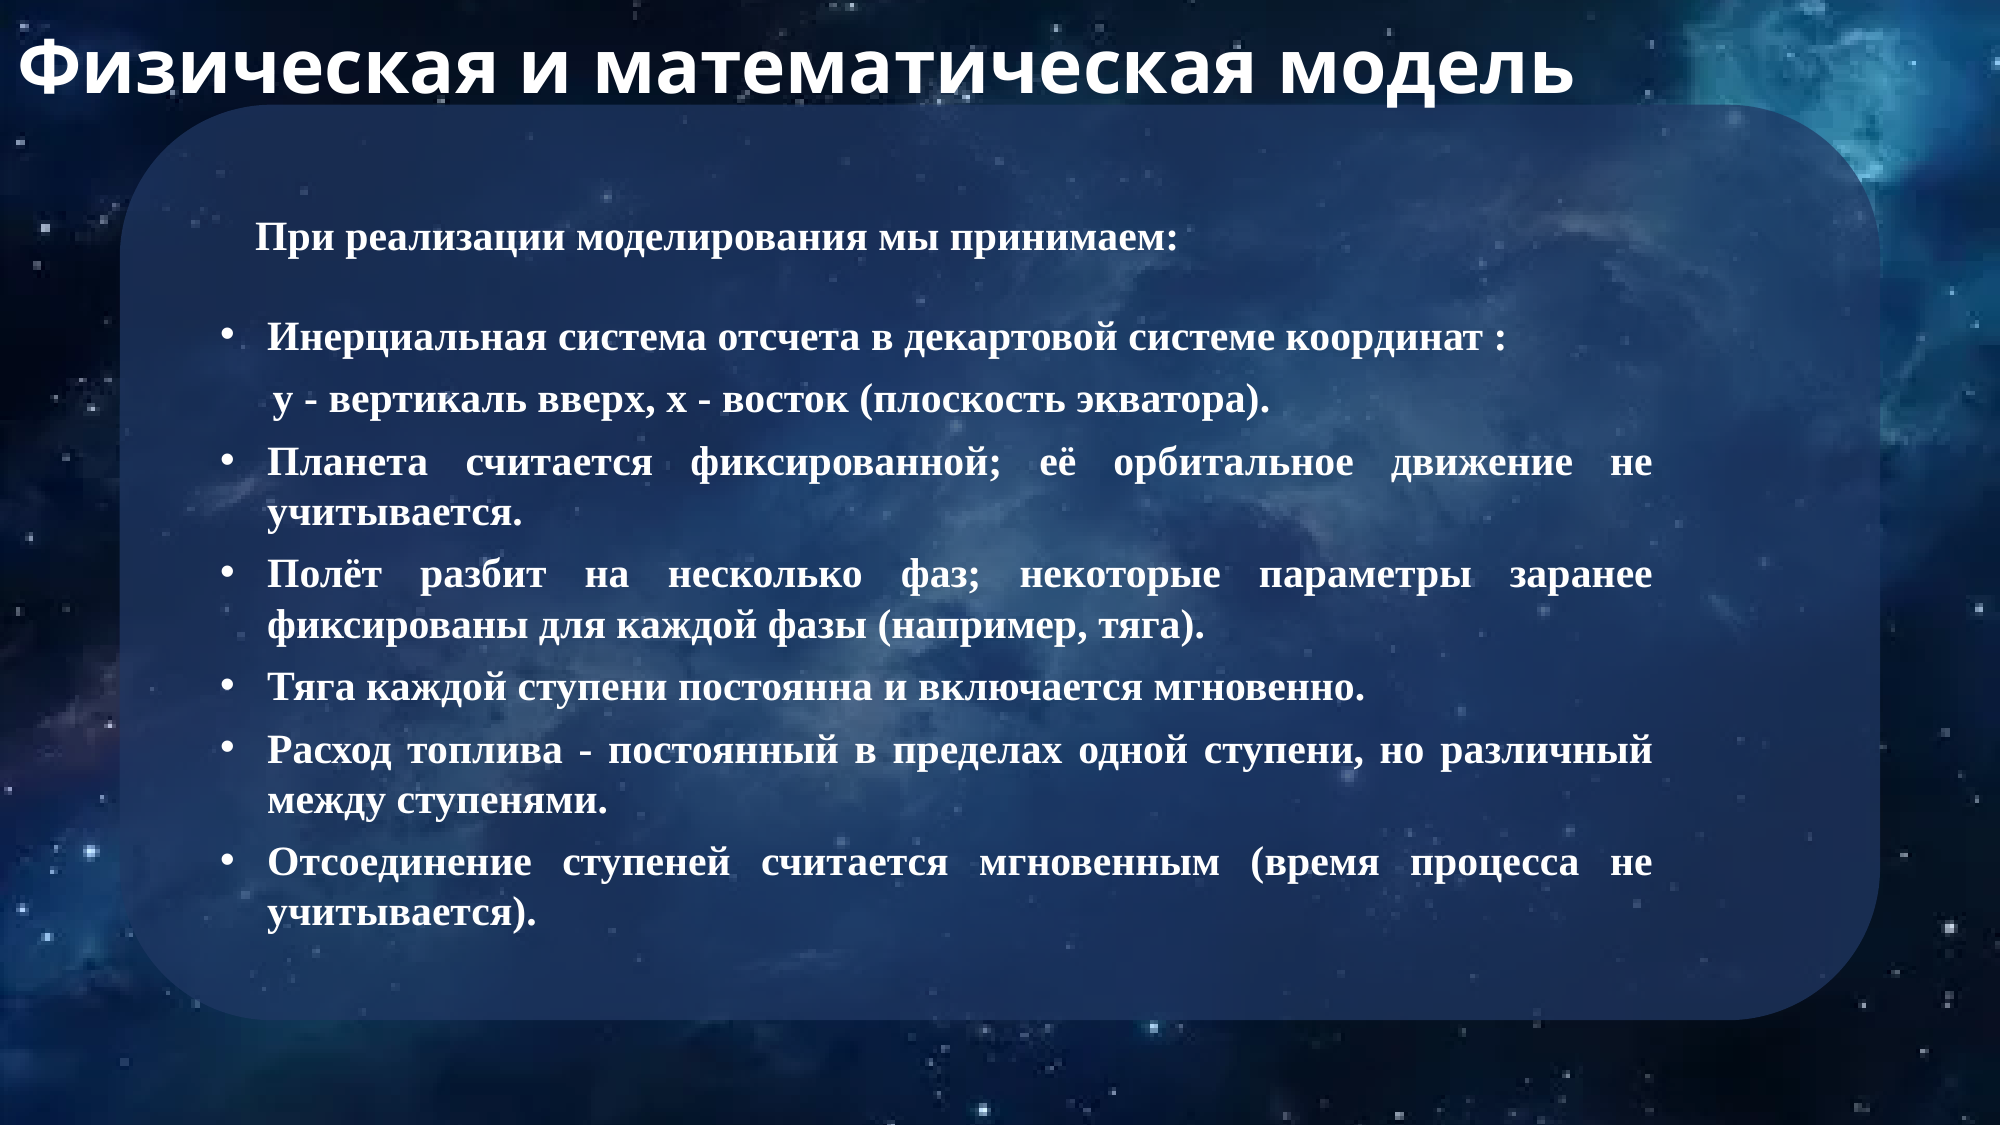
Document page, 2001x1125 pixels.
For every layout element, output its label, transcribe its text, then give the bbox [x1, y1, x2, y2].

picture [0, 0, 2000, 1125]
text_box При реализации моделирования мы принимаем: Инерциальная система отсчета в декартовой системе координат : y - вертикаль вверх, x - восток (плоскость экватора). Планета считается фиксированной; её орбитальное движение не учитывается. Полёт разбит на несколько фаз; некоторые параметры заранее фиксированы для каждой фазы (например, тяга). Тяга каждой ступени постоянна и включается мгновенно. Расход топлива - постоянный в пределах одной ступени, но различный между ступенями. Отсоединение ступеней считается мгновенным (время процесса не учитывается). [205, 201, 1668, 989]
text_box Физическая и математическая модель [2, 11, 1754, 117]
